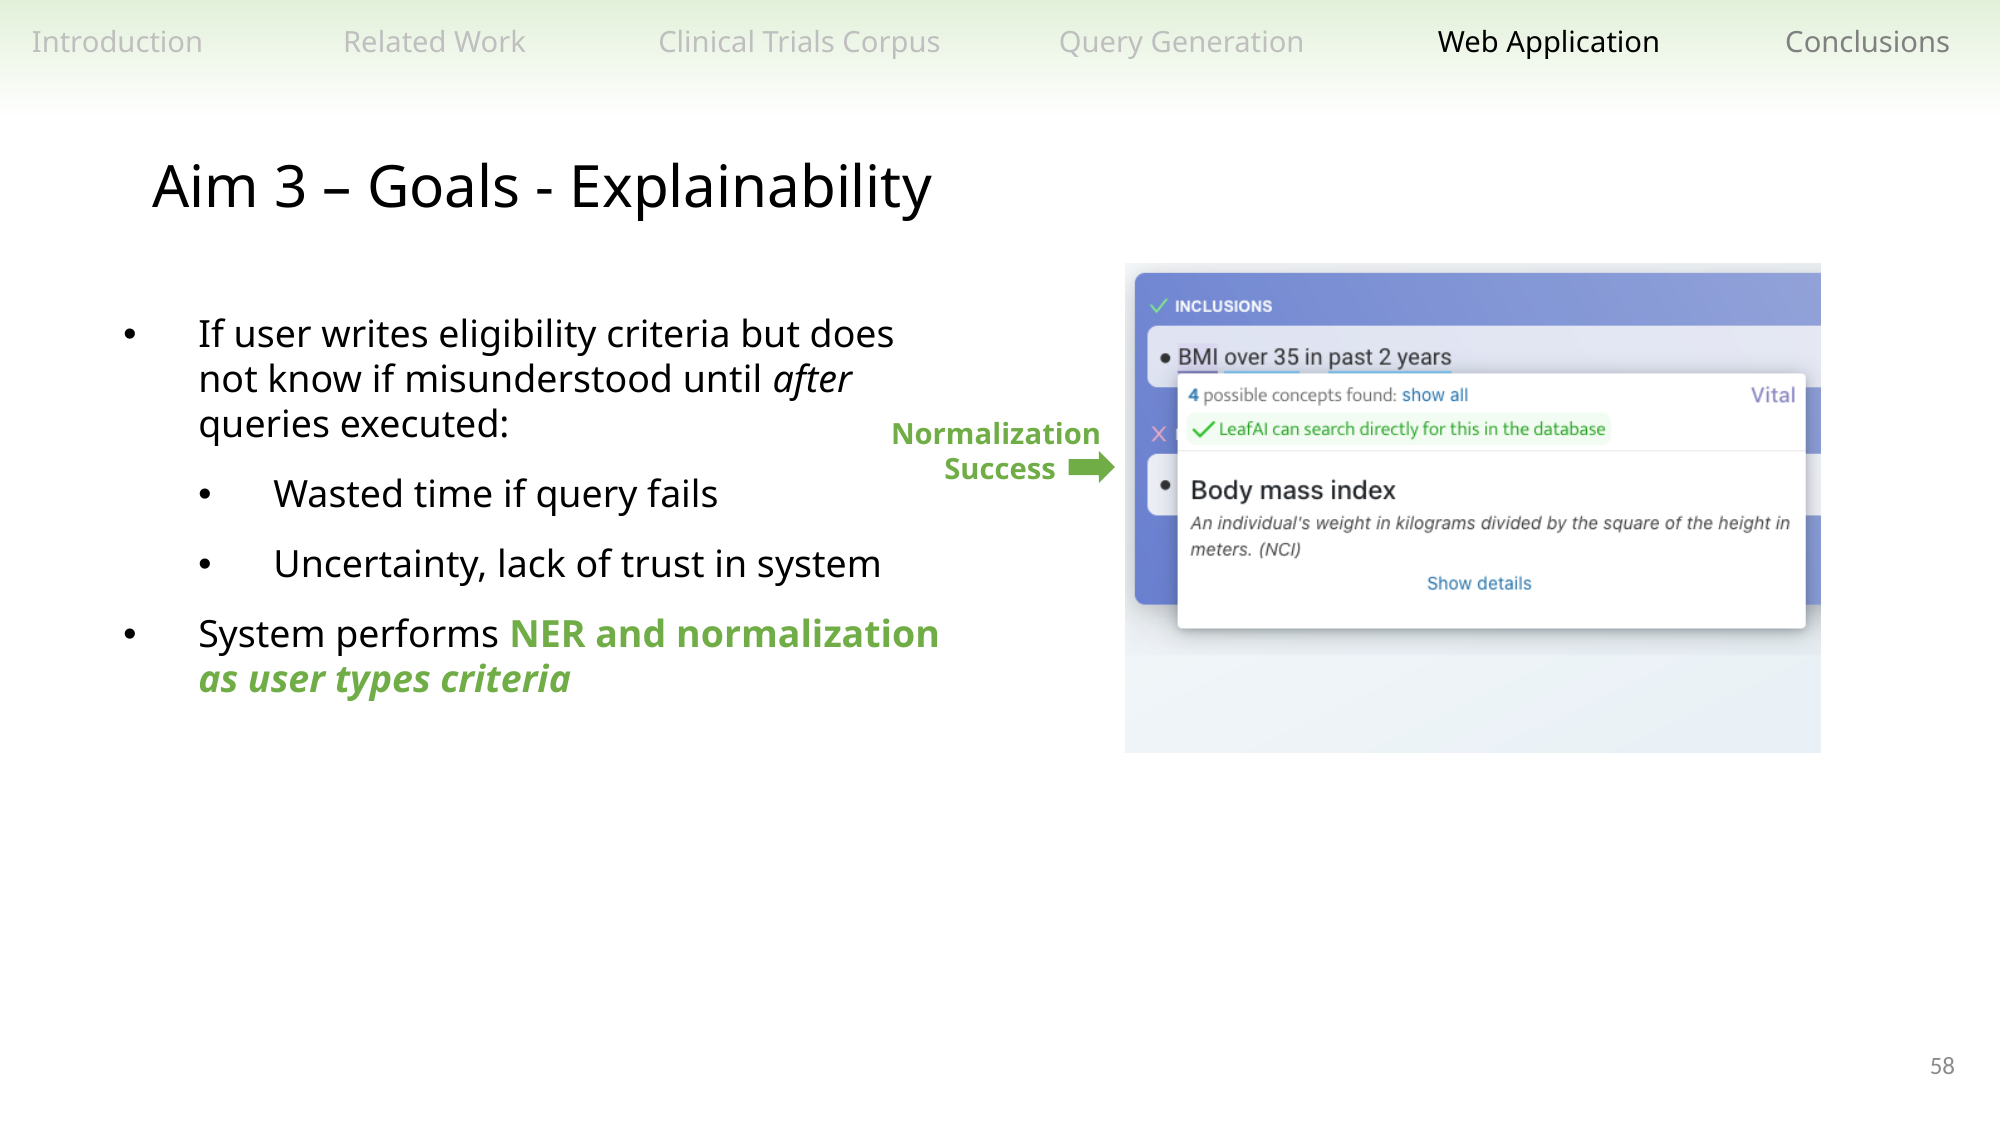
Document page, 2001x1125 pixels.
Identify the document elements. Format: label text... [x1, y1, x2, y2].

text_box [1067, 448, 1117, 486]
slide_number 58 [1520, 1035, 1971, 1096]
text_box If user writes eligibility criteria but does not know if misunderstood until after queries executed: Wasted time if query fails Uncertainty, lack of trust in system System performs NER and normalization as user types criteria [108, 303, 972, 708]
picture [1125, 263, 1821, 753]
text_box Normalization Success [866, 408, 1125, 493]
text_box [24, 15, 1963, 67]
text_box Aim 3 – Goals - Explainability [137, 141, 1016, 227]
